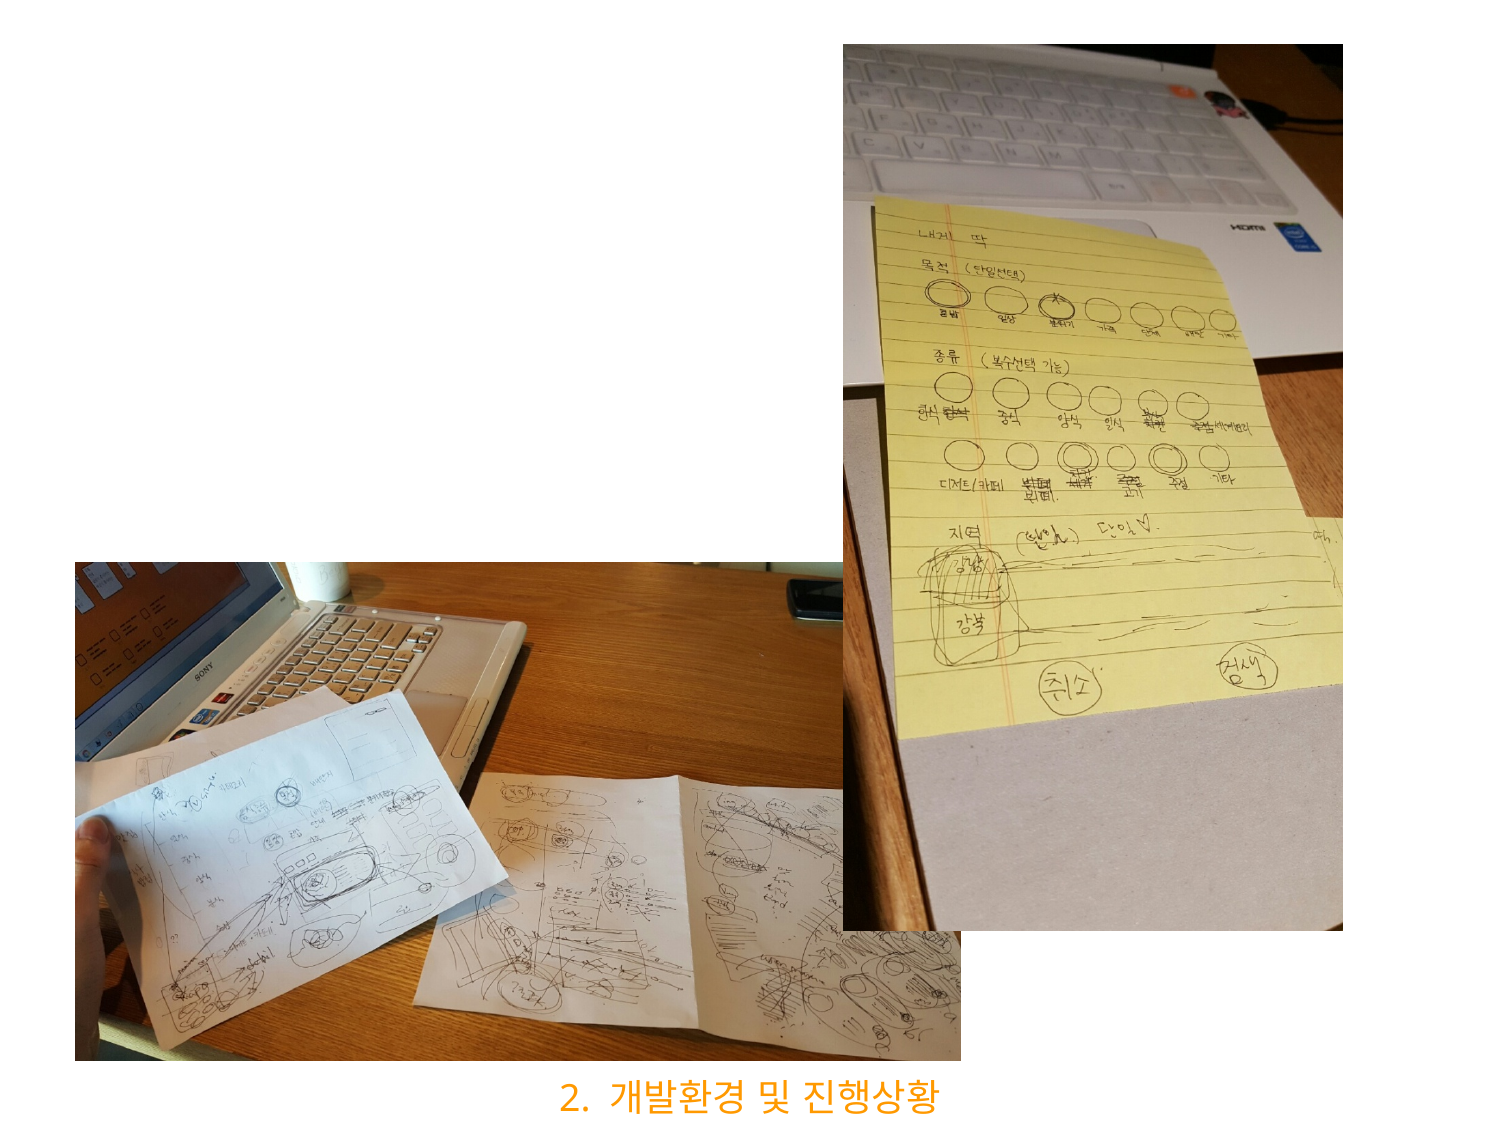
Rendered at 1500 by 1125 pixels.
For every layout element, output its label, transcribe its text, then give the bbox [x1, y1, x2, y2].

text_box 2. 개발환경 및 진행상황 [484, 1066, 1016, 1125]
picture [74, 44, 1343, 1061]
